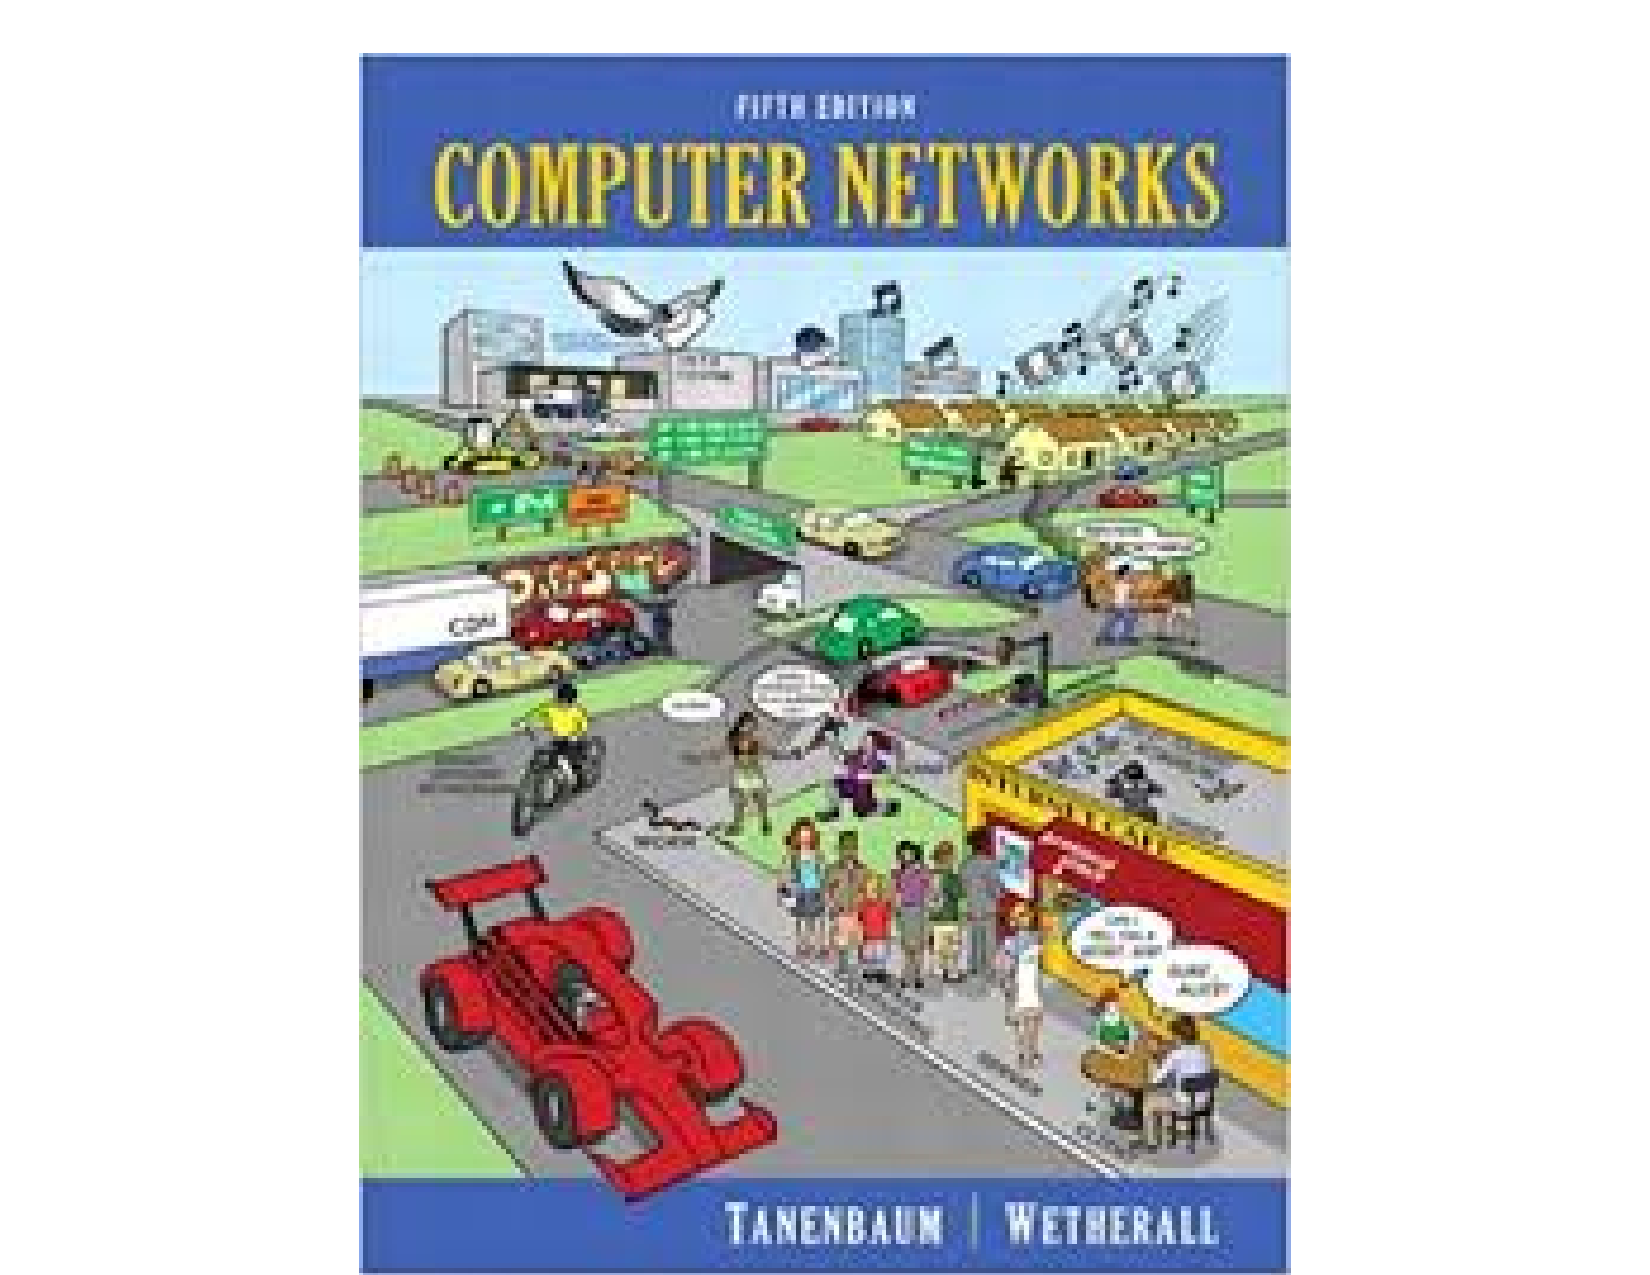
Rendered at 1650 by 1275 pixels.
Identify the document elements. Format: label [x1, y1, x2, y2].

picture [359, 53, 1291, 1275]
